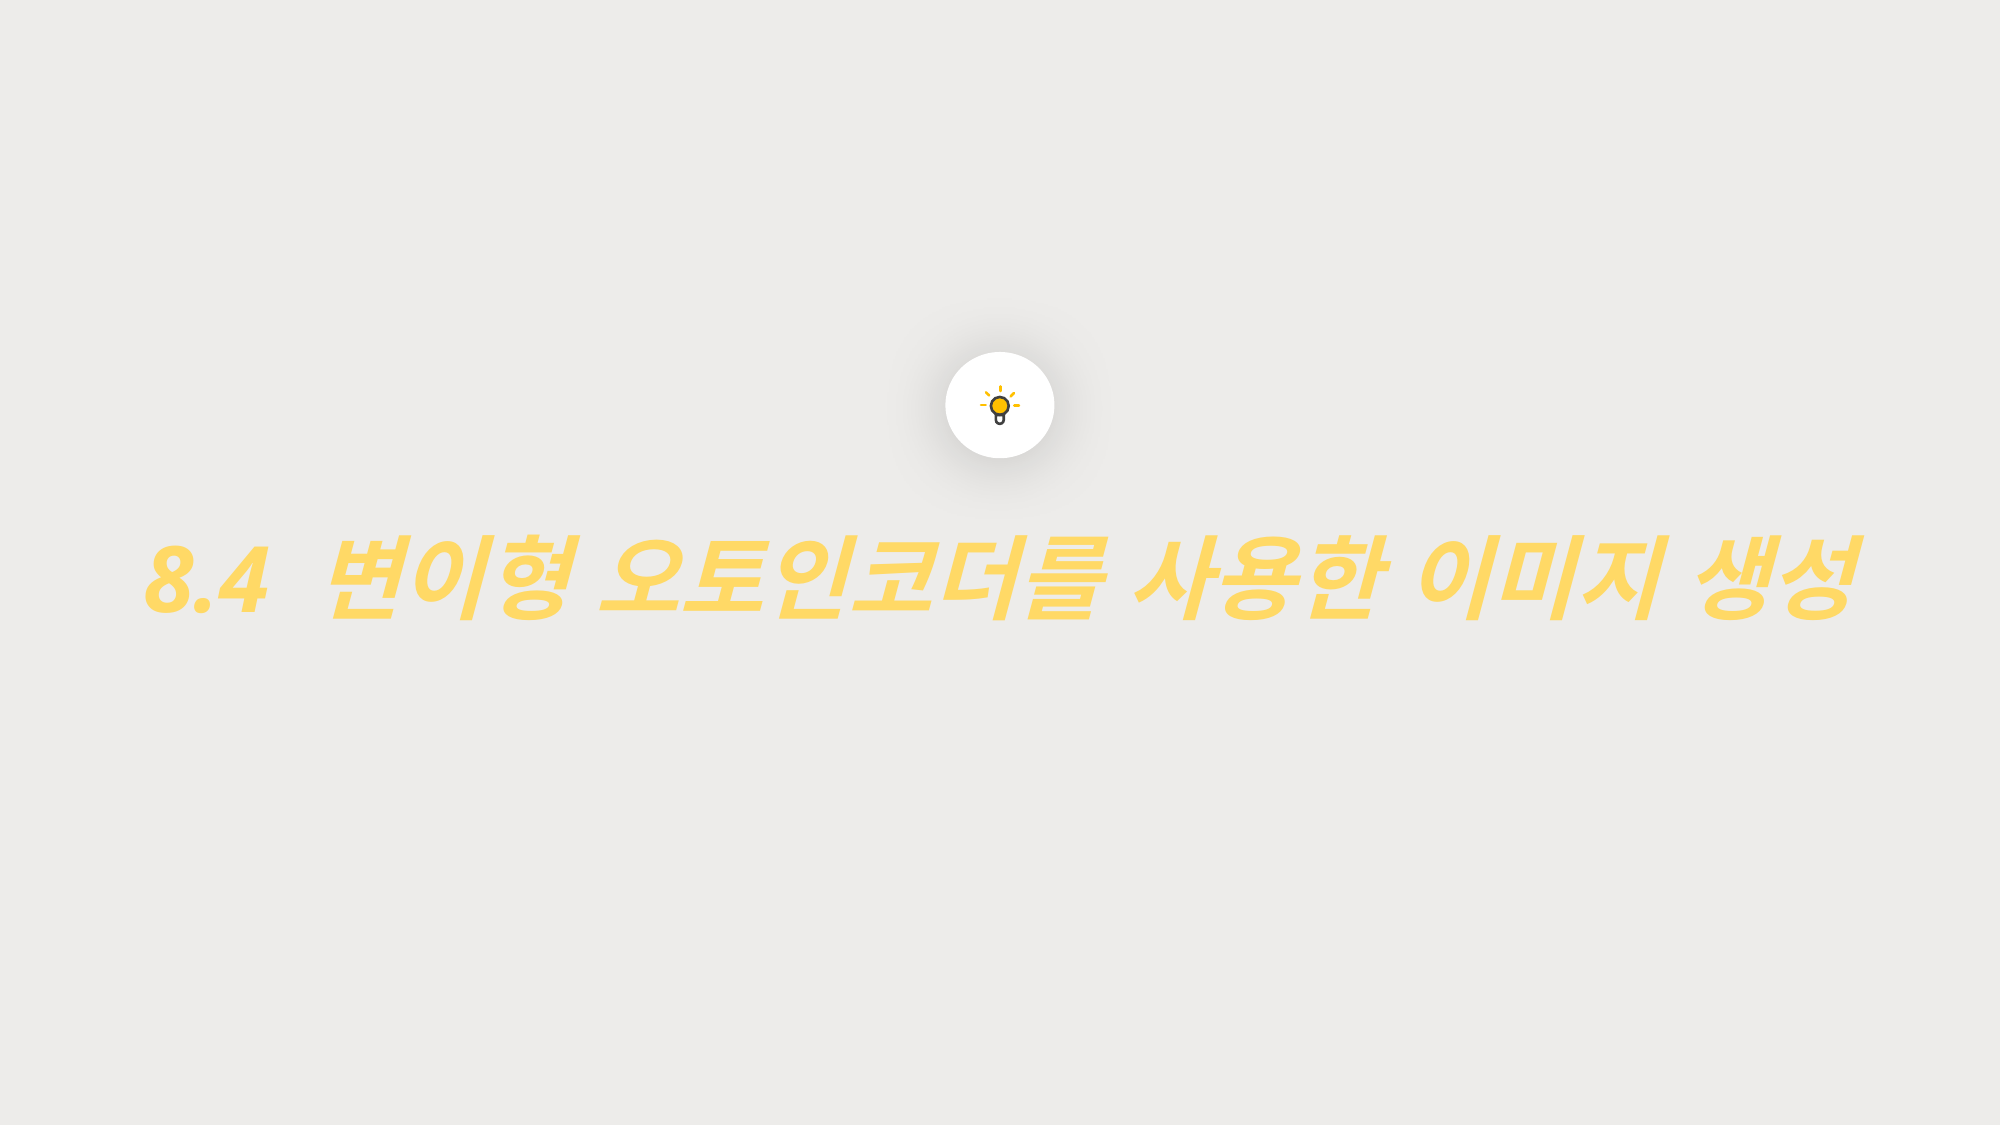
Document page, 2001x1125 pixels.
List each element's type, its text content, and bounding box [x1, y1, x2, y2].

text_box [944, 350, 1056, 460]
text_box 8.4 변이형 오토인코더를 사용한 이미지 생성 [128, 458, 1871, 638]
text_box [980, 386, 1019, 424]
